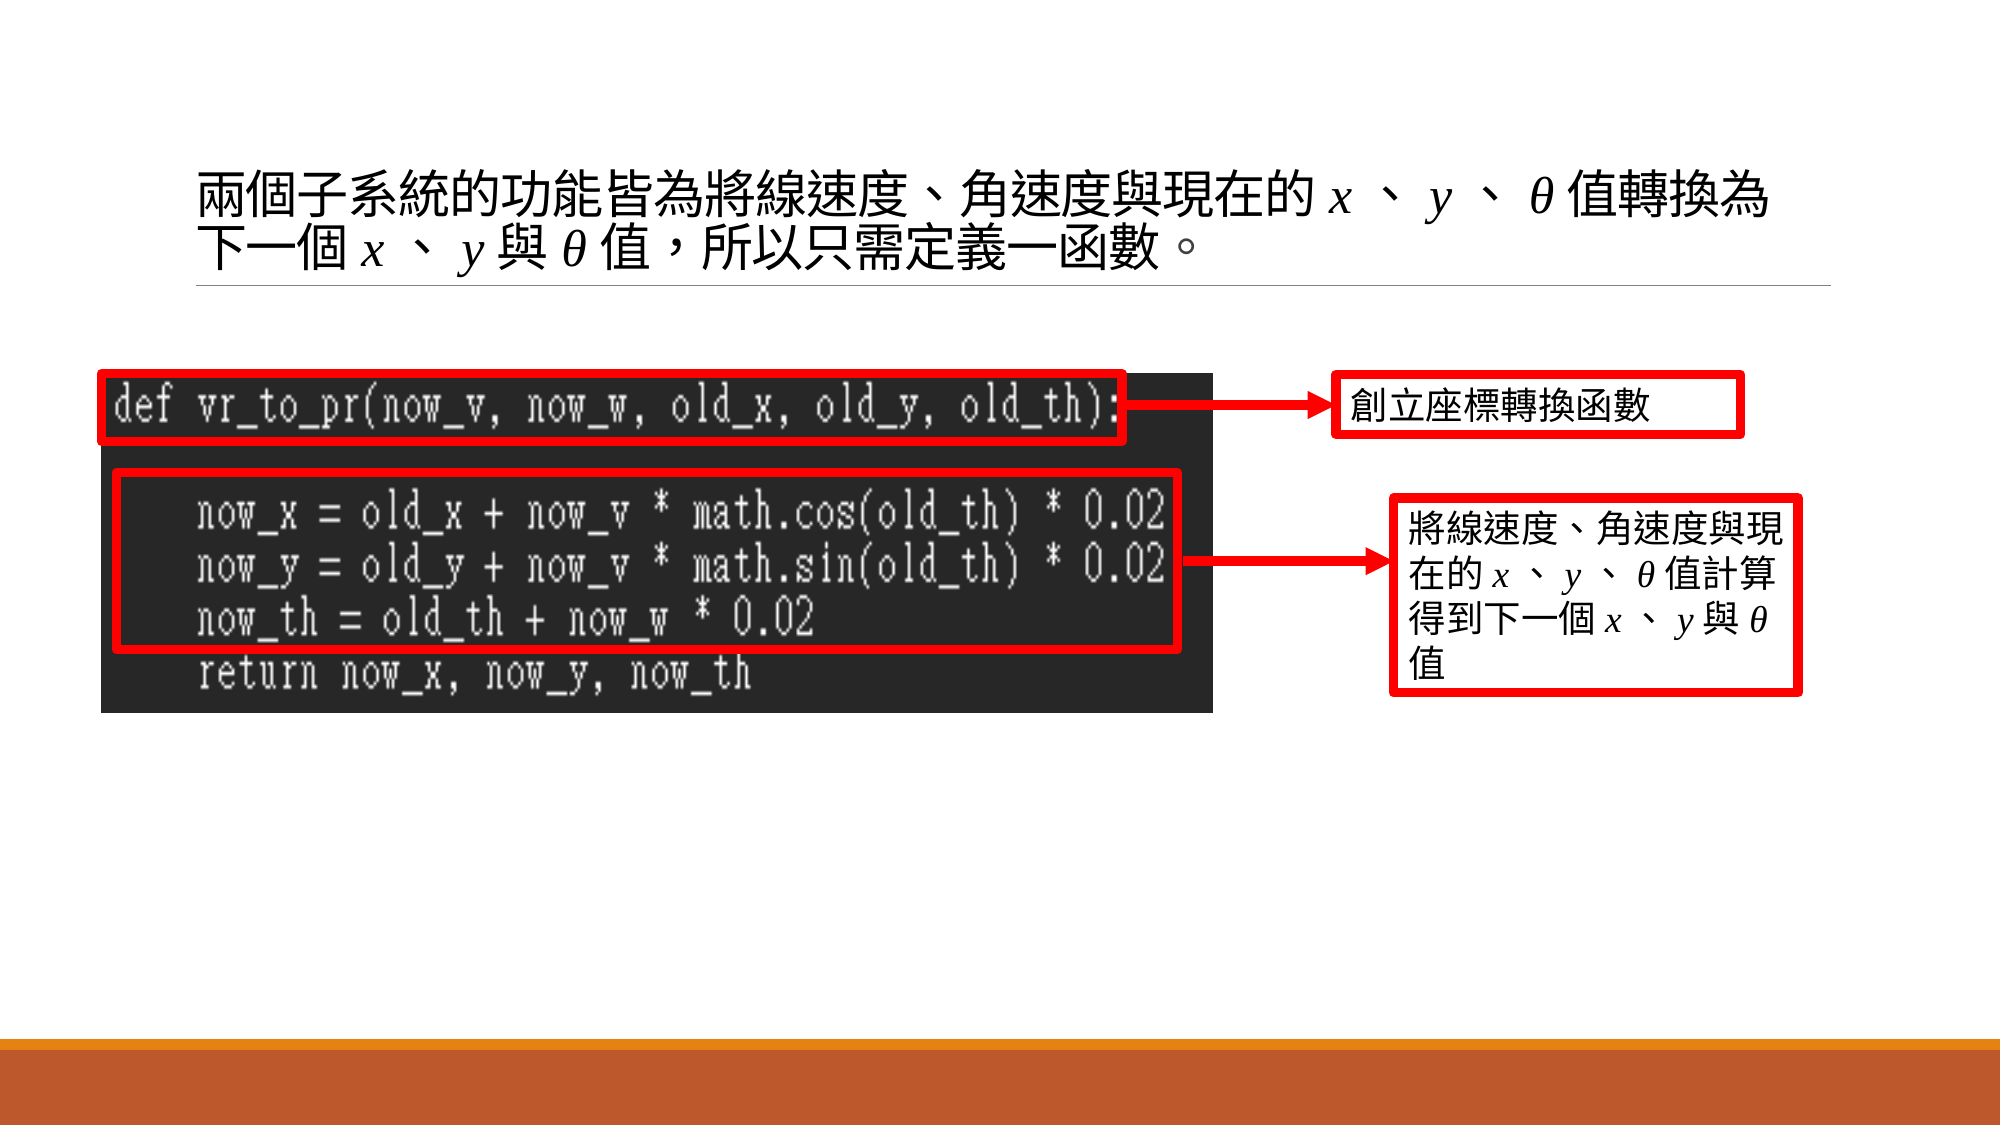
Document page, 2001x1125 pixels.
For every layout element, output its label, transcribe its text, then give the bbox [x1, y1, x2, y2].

text_box 創立座標轉換函數 [1335, 374, 1741, 435]
text_box 將線速度、角速度與現在的x、y、θ值計算得到下一個x、y與θ值 [1393, 498, 1799, 693]
title 兩個子系統的功能皆為將線速度、角速度與現在的x、y、θ值轉換為下一個x、y與θ值，所以只需定義一函數。 [180, 47, 1830, 285]
picture [101, 373, 1214, 714]
